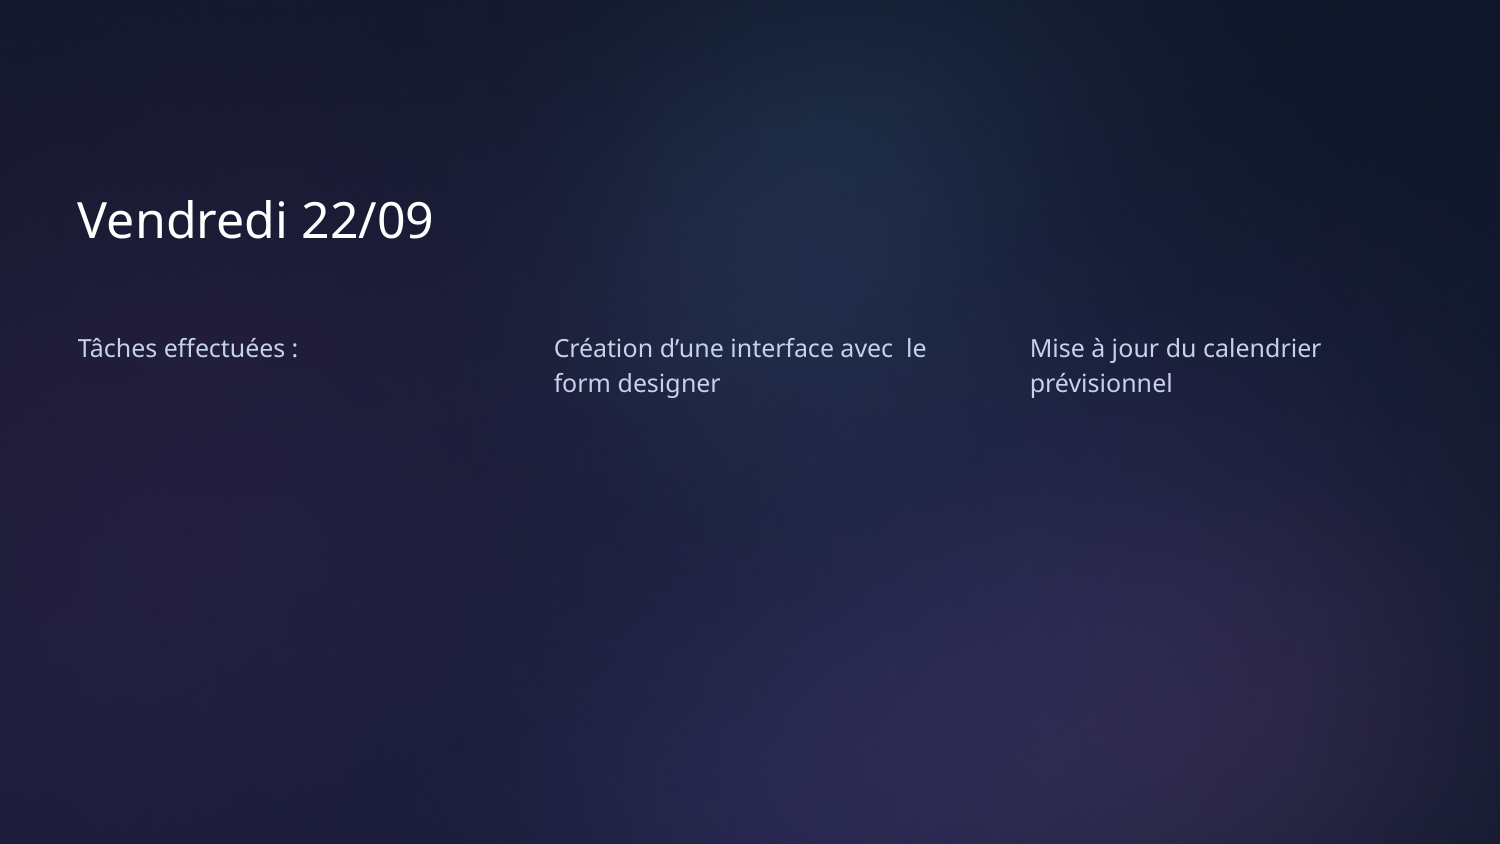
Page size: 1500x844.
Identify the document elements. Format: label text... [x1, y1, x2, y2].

subtitle Tâches effectuées : [62, 313, 468, 380]
subtitle Création d’une interface avec le form designer [538, 313, 944, 378]
title Vendredi 22/09 [62, 165, 1335, 271]
subtitle Mise à jour du calendrier prévisionnel [1014, 313, 1420, 378]
picture [0, 0, 1500, 844]
